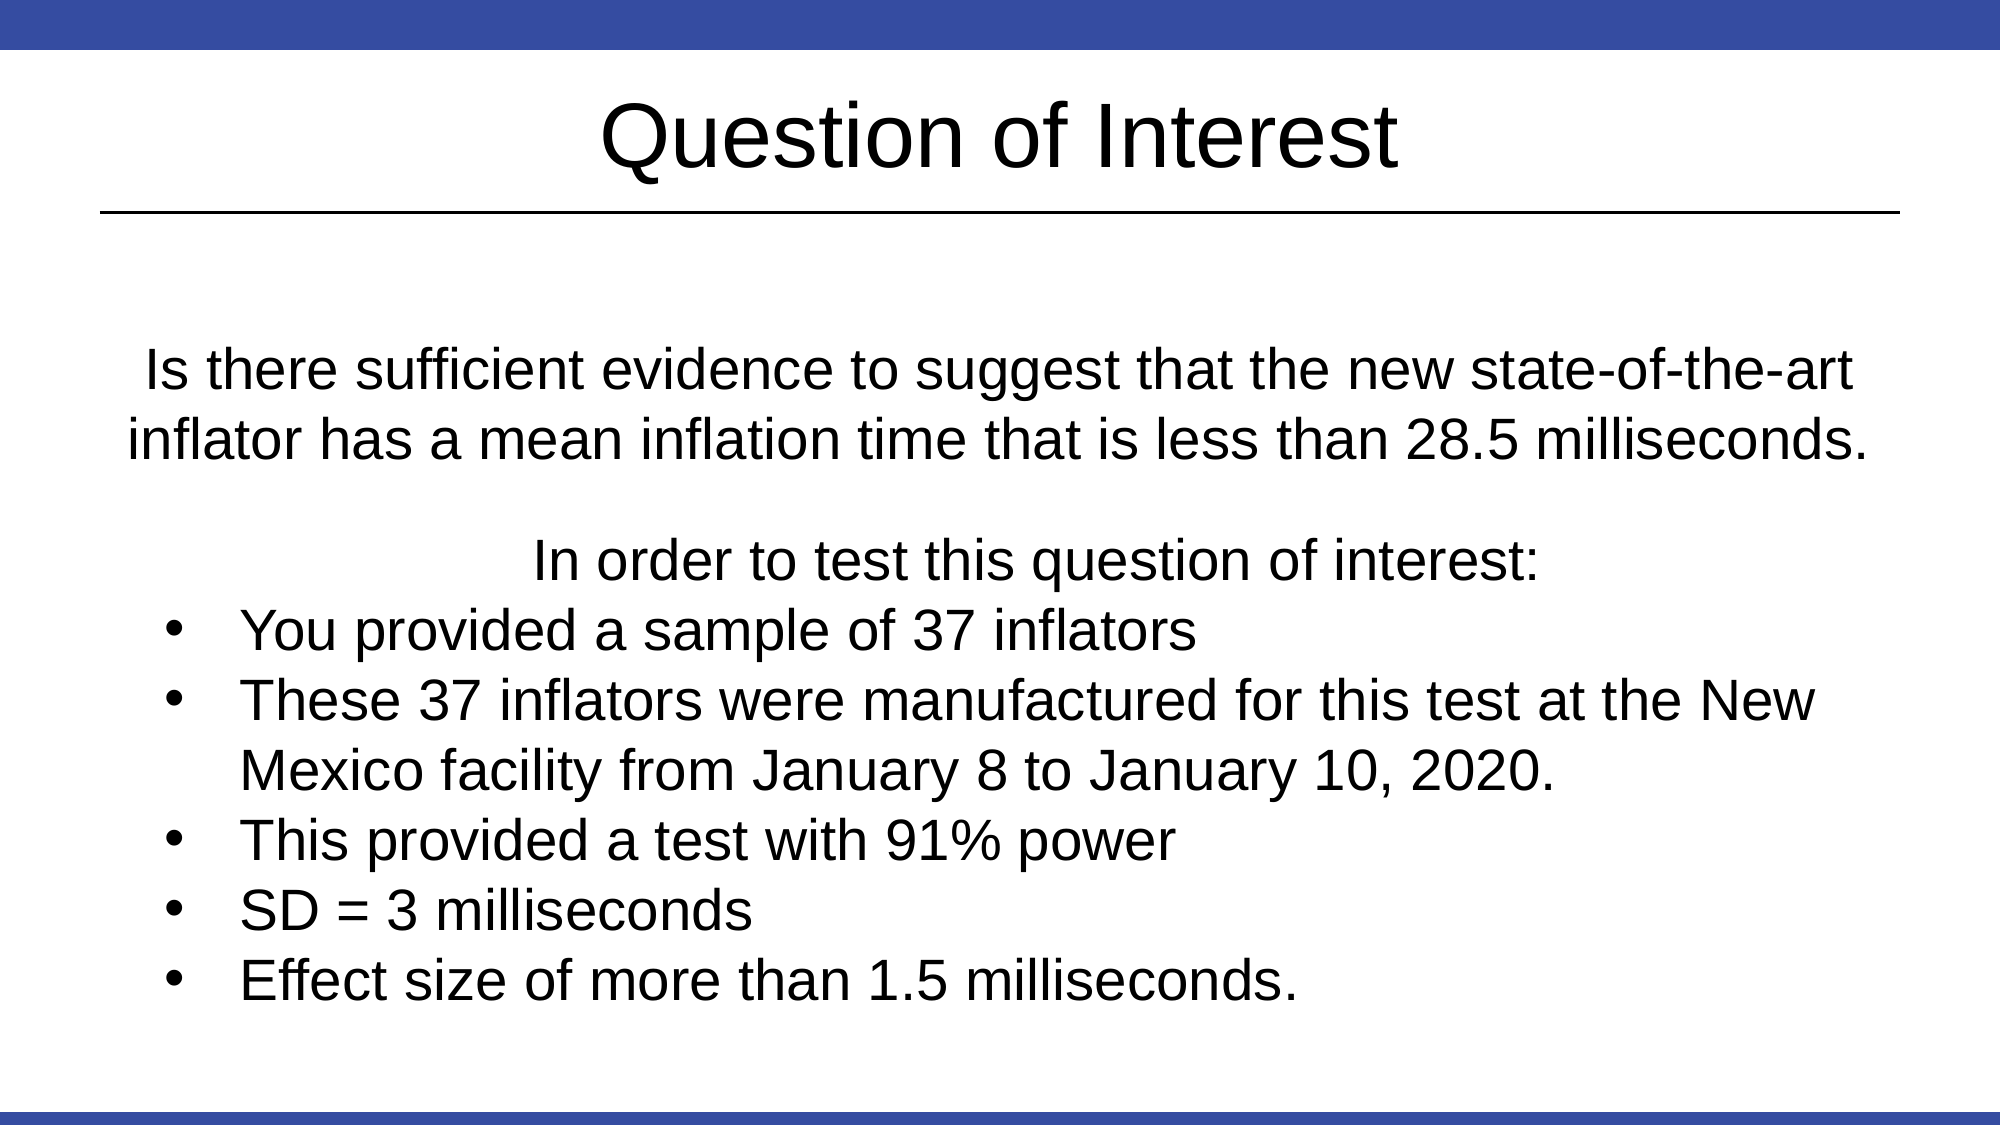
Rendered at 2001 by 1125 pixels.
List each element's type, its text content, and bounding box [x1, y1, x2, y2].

text_box In order to test this question of interest: You provided a sample of 37 inflators These 37 inflators were manufactured for this test at the New Mexico facility from January 8 to January 10, 2020. This provided a test with 91% power SD = 3 milliseconds Effect size of more than 1.5 milliseconds. [150, 515, 1925, 1020]
text_box Is there sufficient evidence to suggest that the new state-of-the-art inflator has a mean inflation time that is less than 28.5 milliseconds. [112, 323, 1888, 549]
title Question of Interest [99, 37, 1900, 225]
